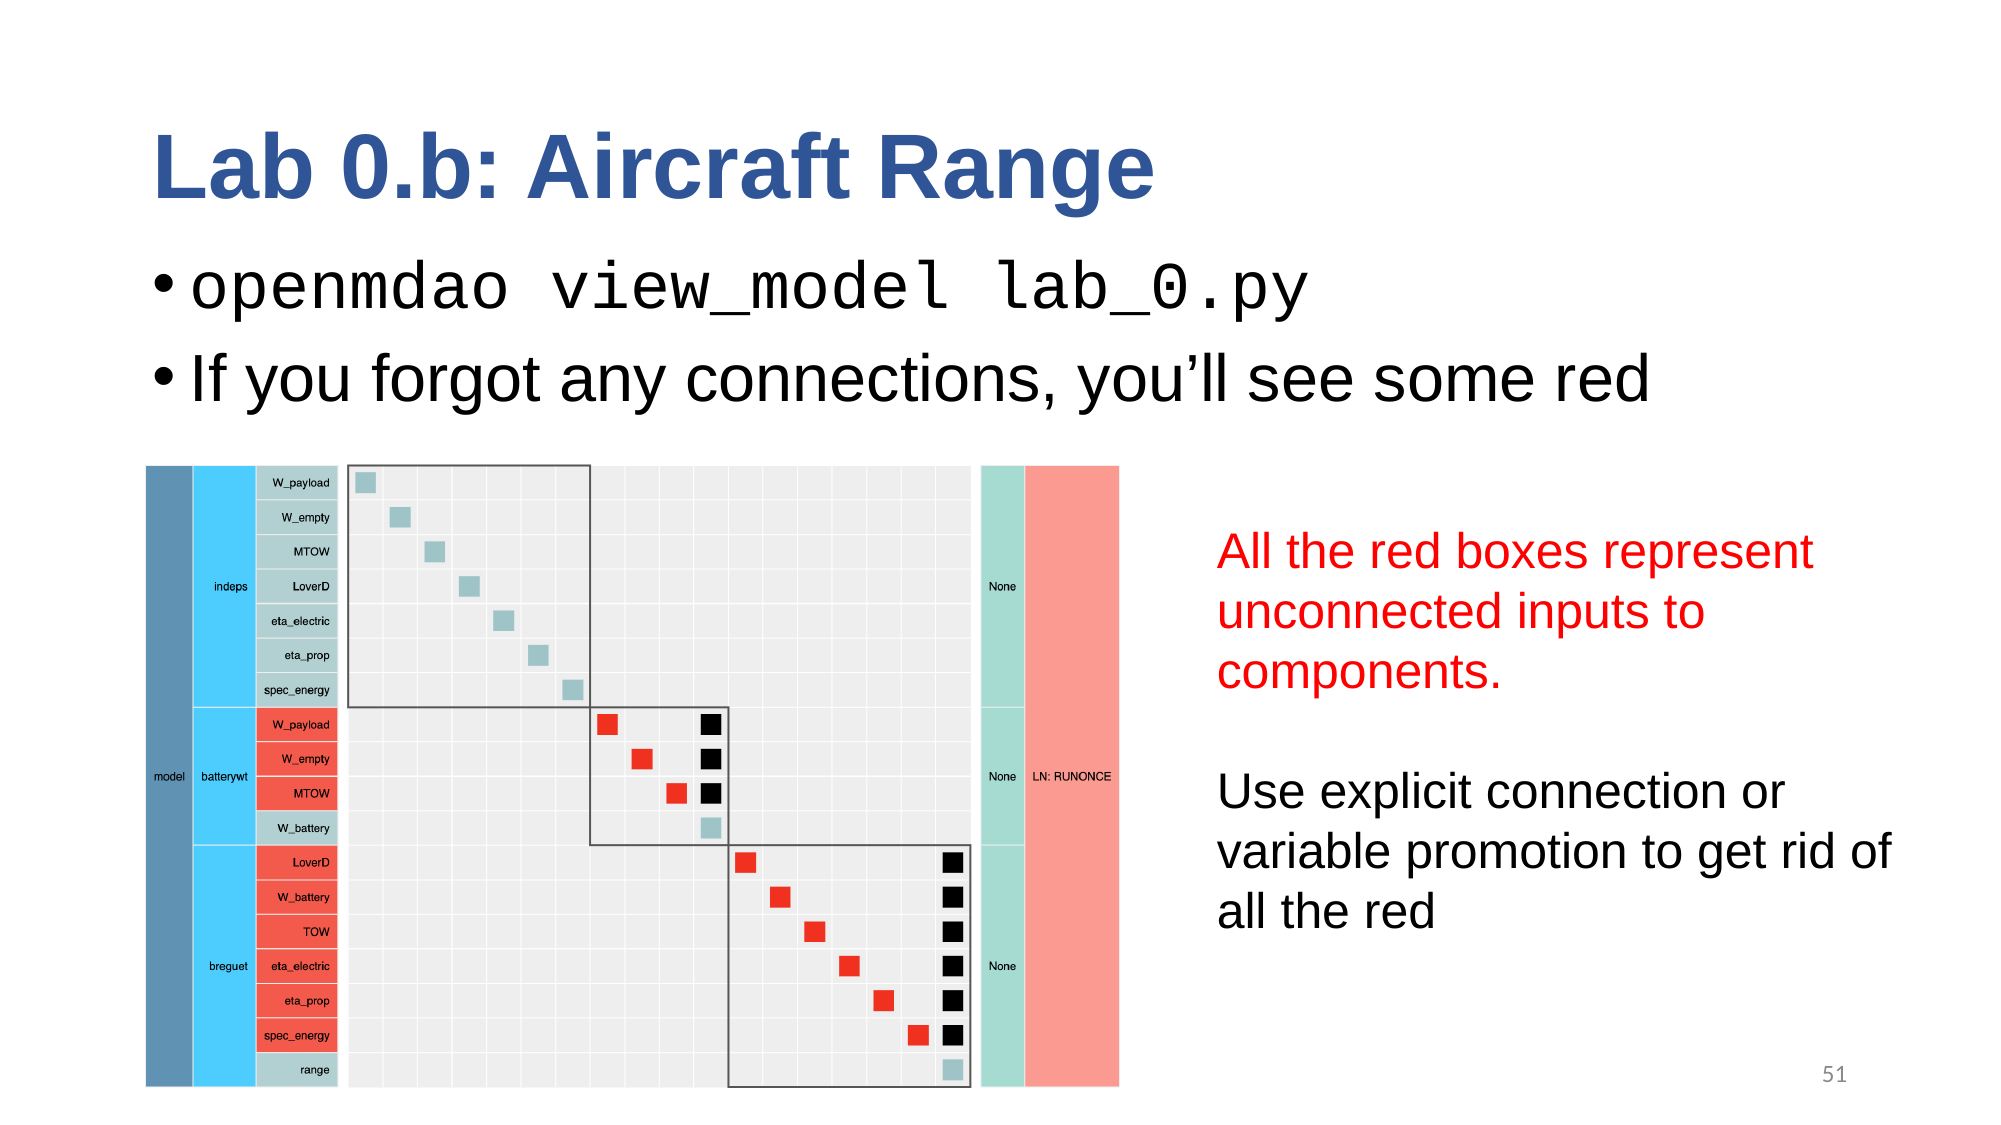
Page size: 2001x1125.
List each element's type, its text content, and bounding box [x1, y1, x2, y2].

picture [137, 460, 1137, 1093]
text_box All the red boxes represent unconnected inputs to components. Use explicit connection or variable promotion to get rid of all the red [1202, 511, 1919, 946]
list openmdao view_model lab_0.py If you forgot any connections, you’ll see some red [137, 242, 1975, 1078]
slide_number 51 [1412, 1042, 1863, 1103]
title Lab 0.b: Aircraft Range [137, 59, 1863, 242]
